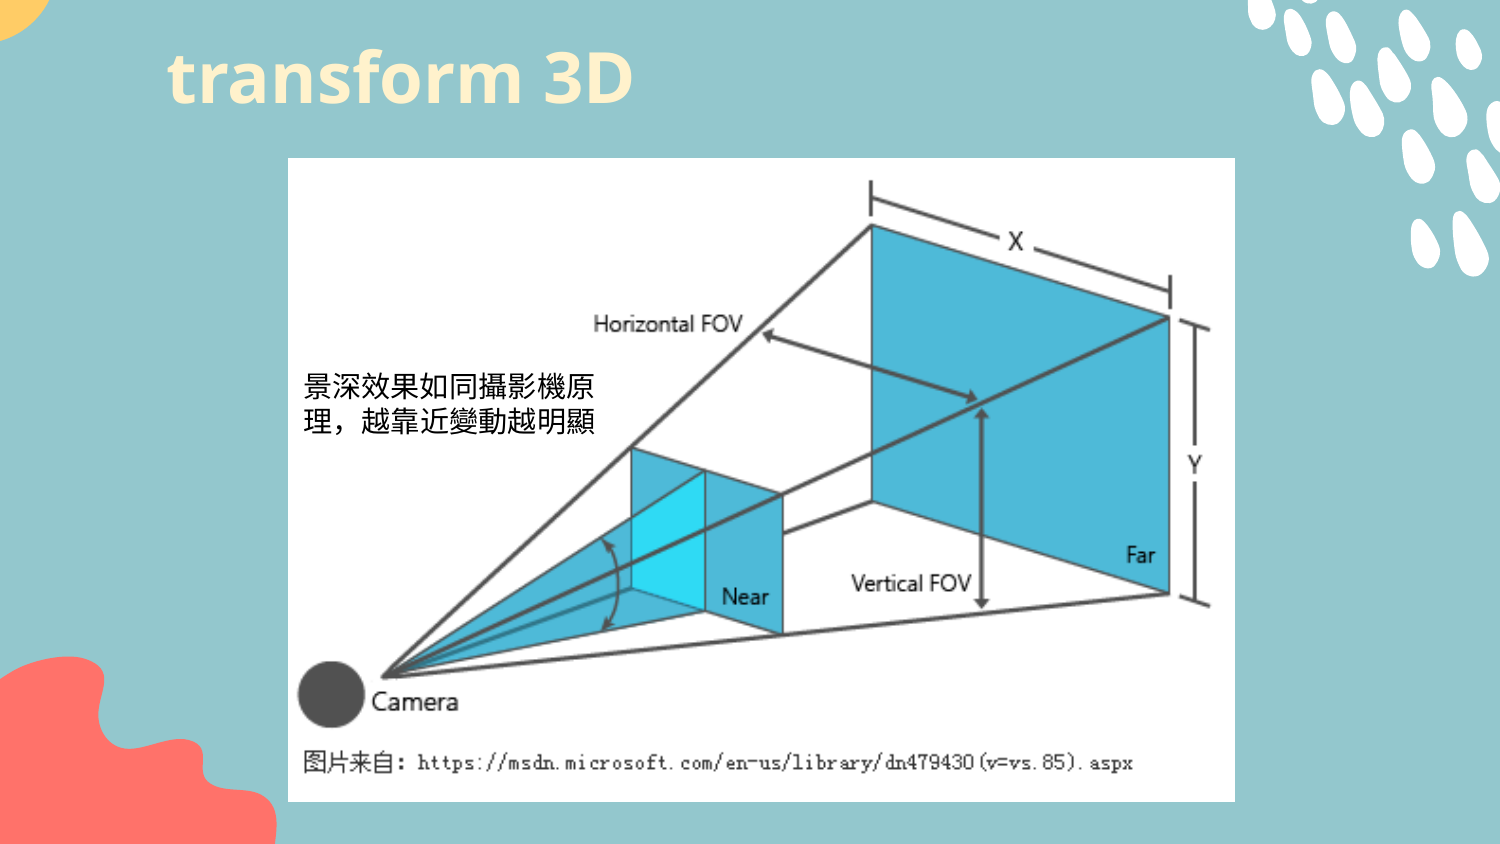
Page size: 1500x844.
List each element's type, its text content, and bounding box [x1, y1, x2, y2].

picture [287, 158, 1235, 803]
title transform 3D [151, 0, 1438, 133]
text_box [0, 0, 51, 42]
